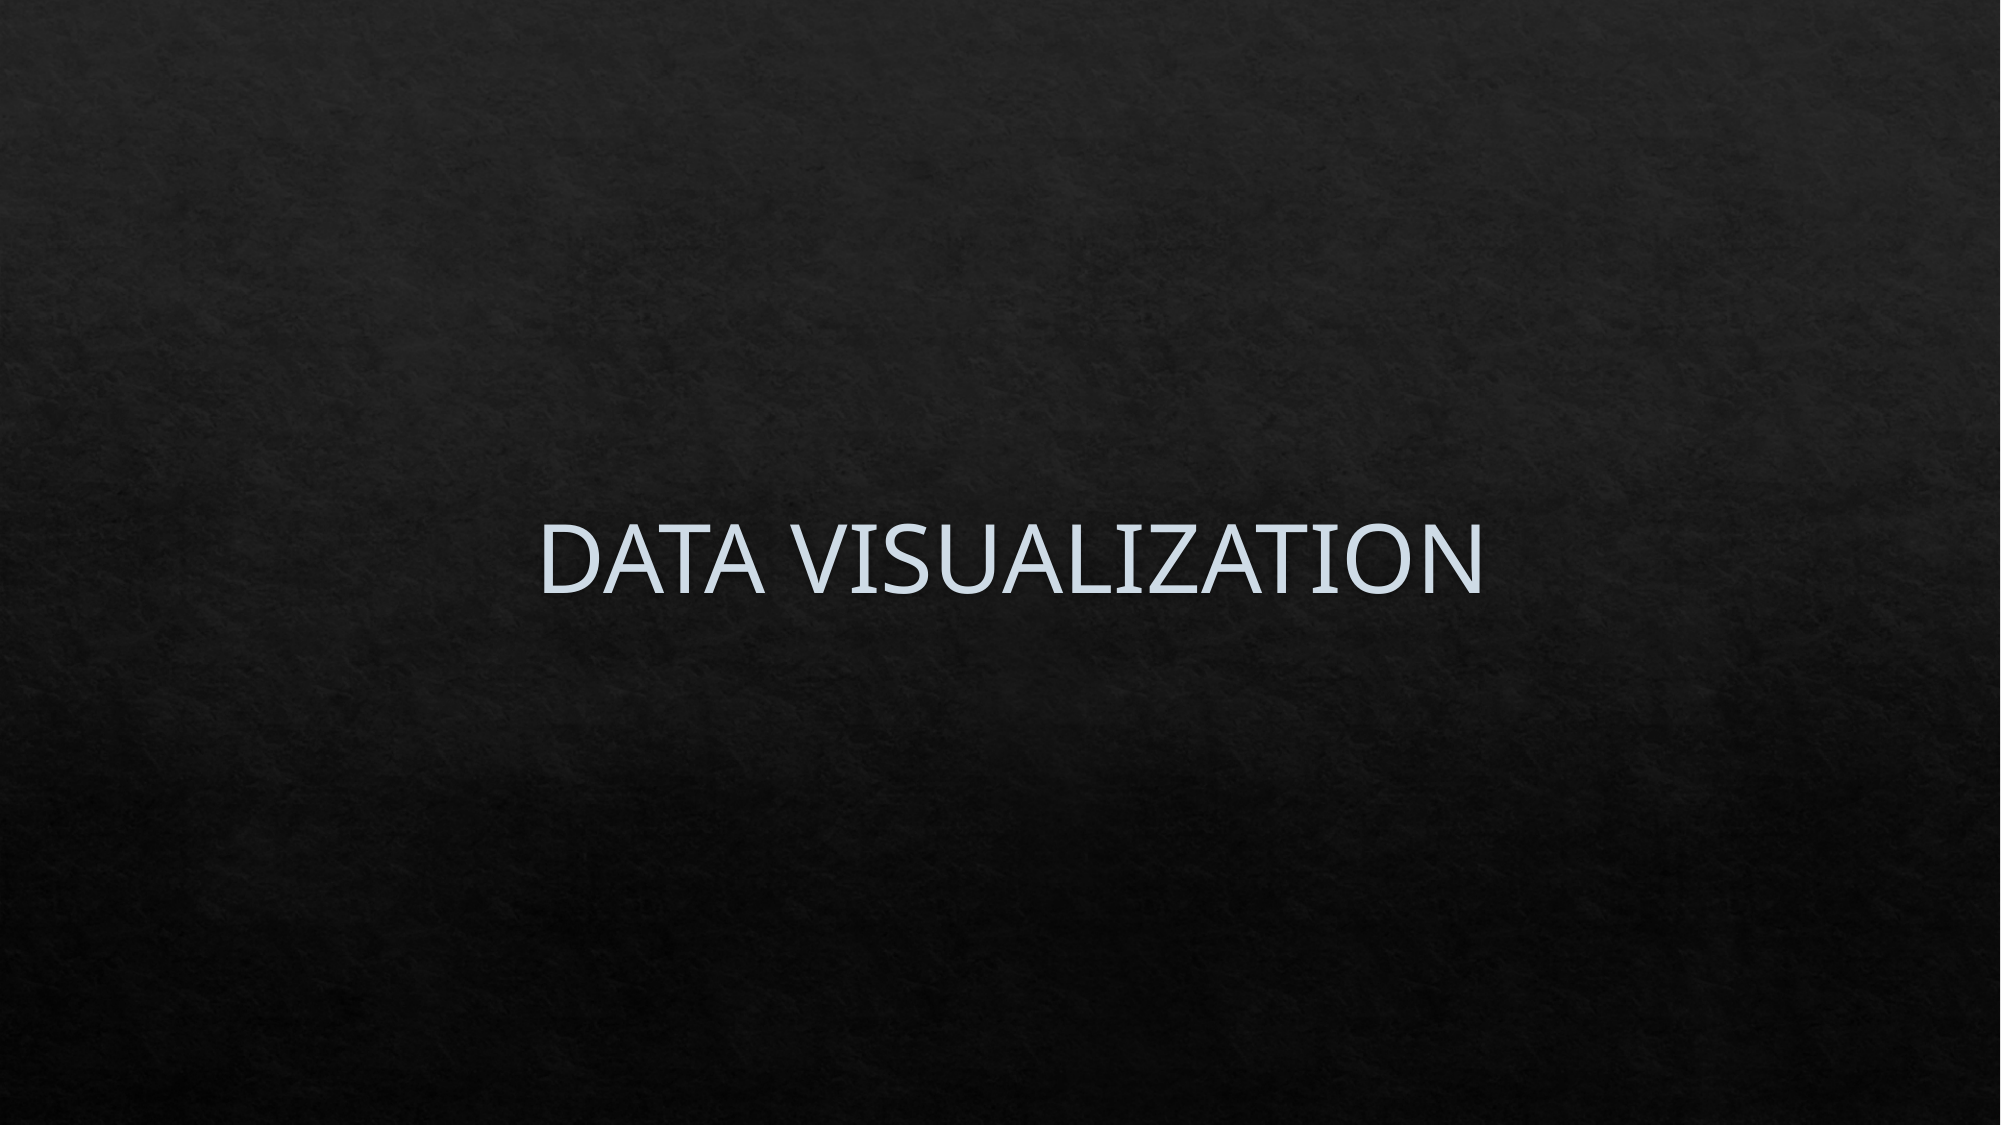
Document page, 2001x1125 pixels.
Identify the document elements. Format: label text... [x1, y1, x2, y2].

title DATA VISUALIZATION [162, 459, 1862, 666]
